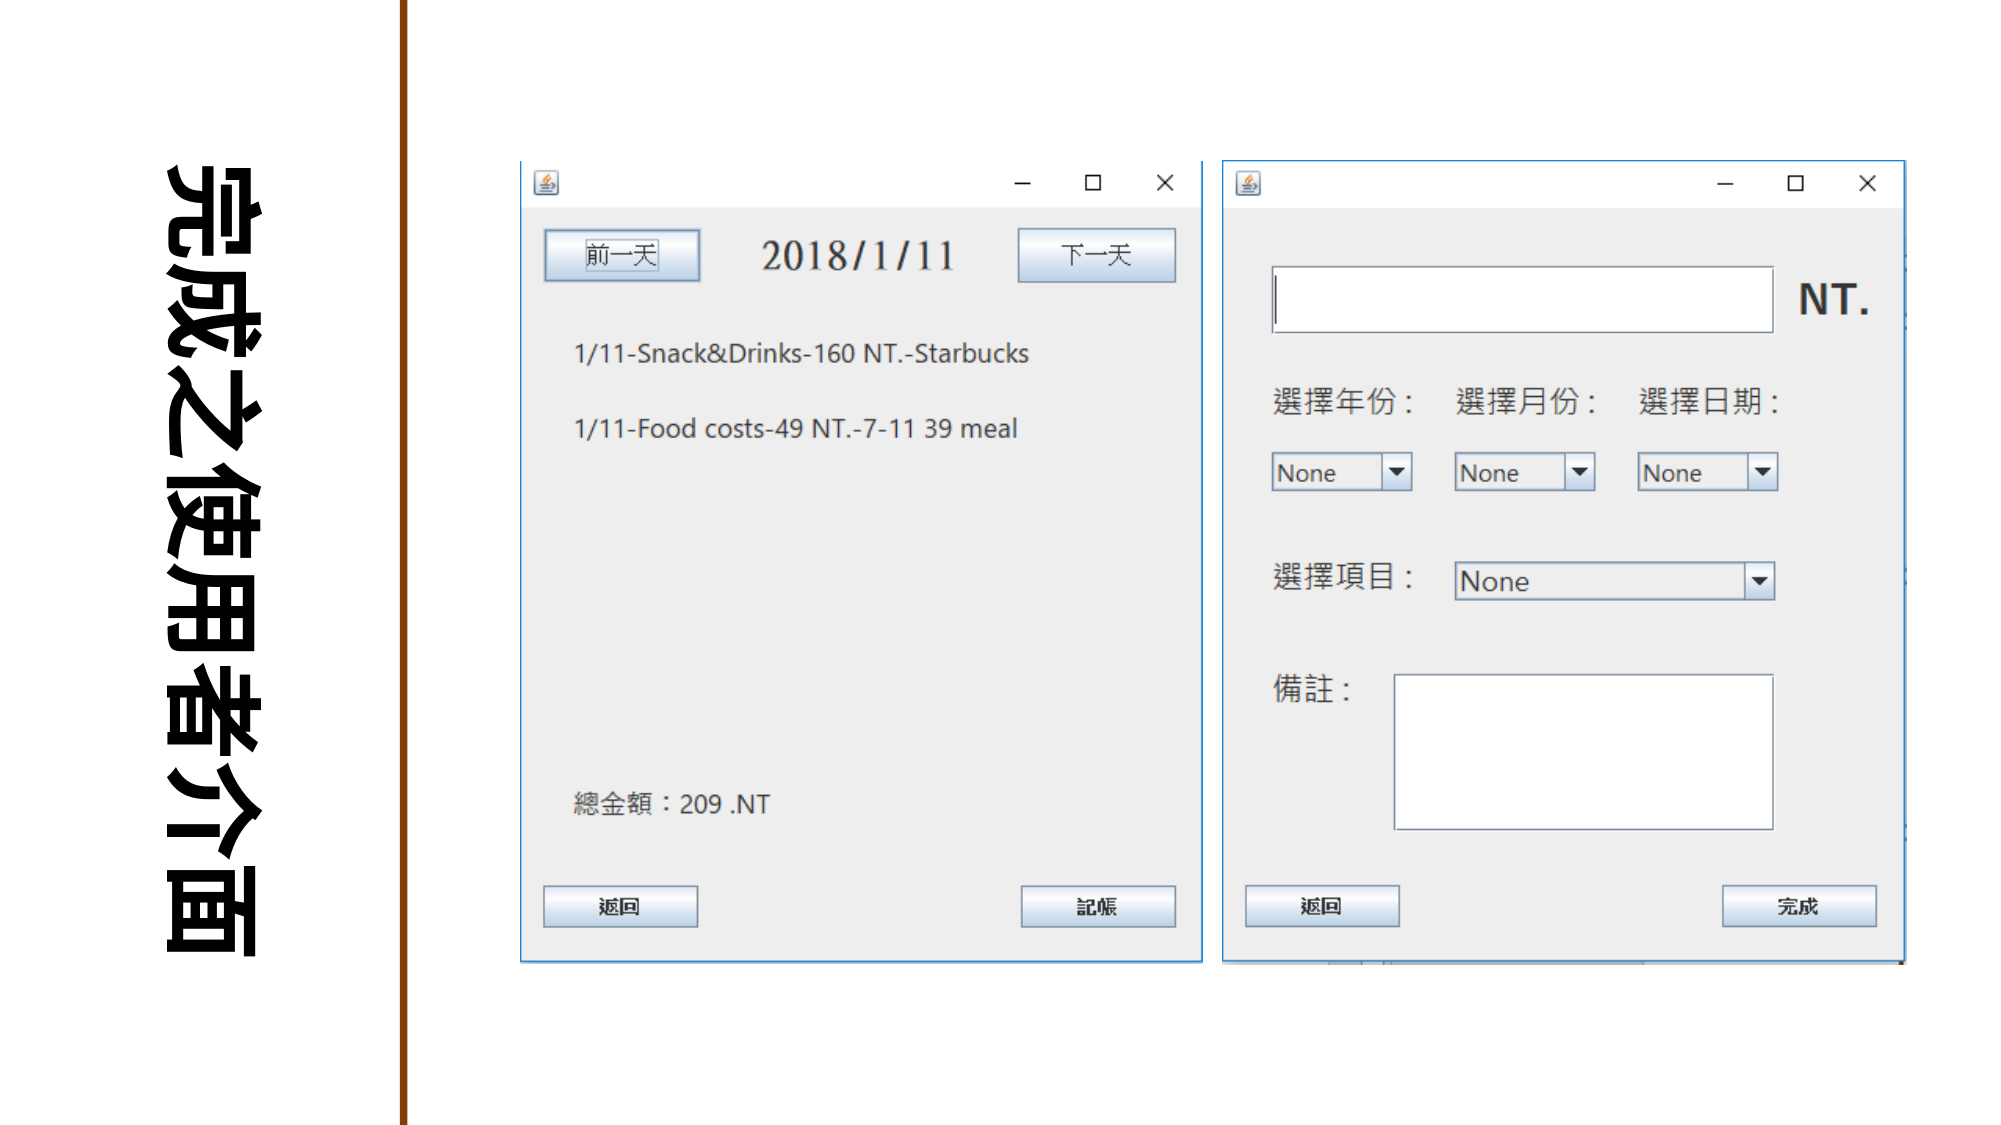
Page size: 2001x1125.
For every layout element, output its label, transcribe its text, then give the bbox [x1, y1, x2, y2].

text_box 完成之使用者介面 [132, 147, 284, 978]
picture [1222, 160, 1907, 965]
text_box [399, 0, 408, 1125]
picture [520, 161, 1203, 964]
